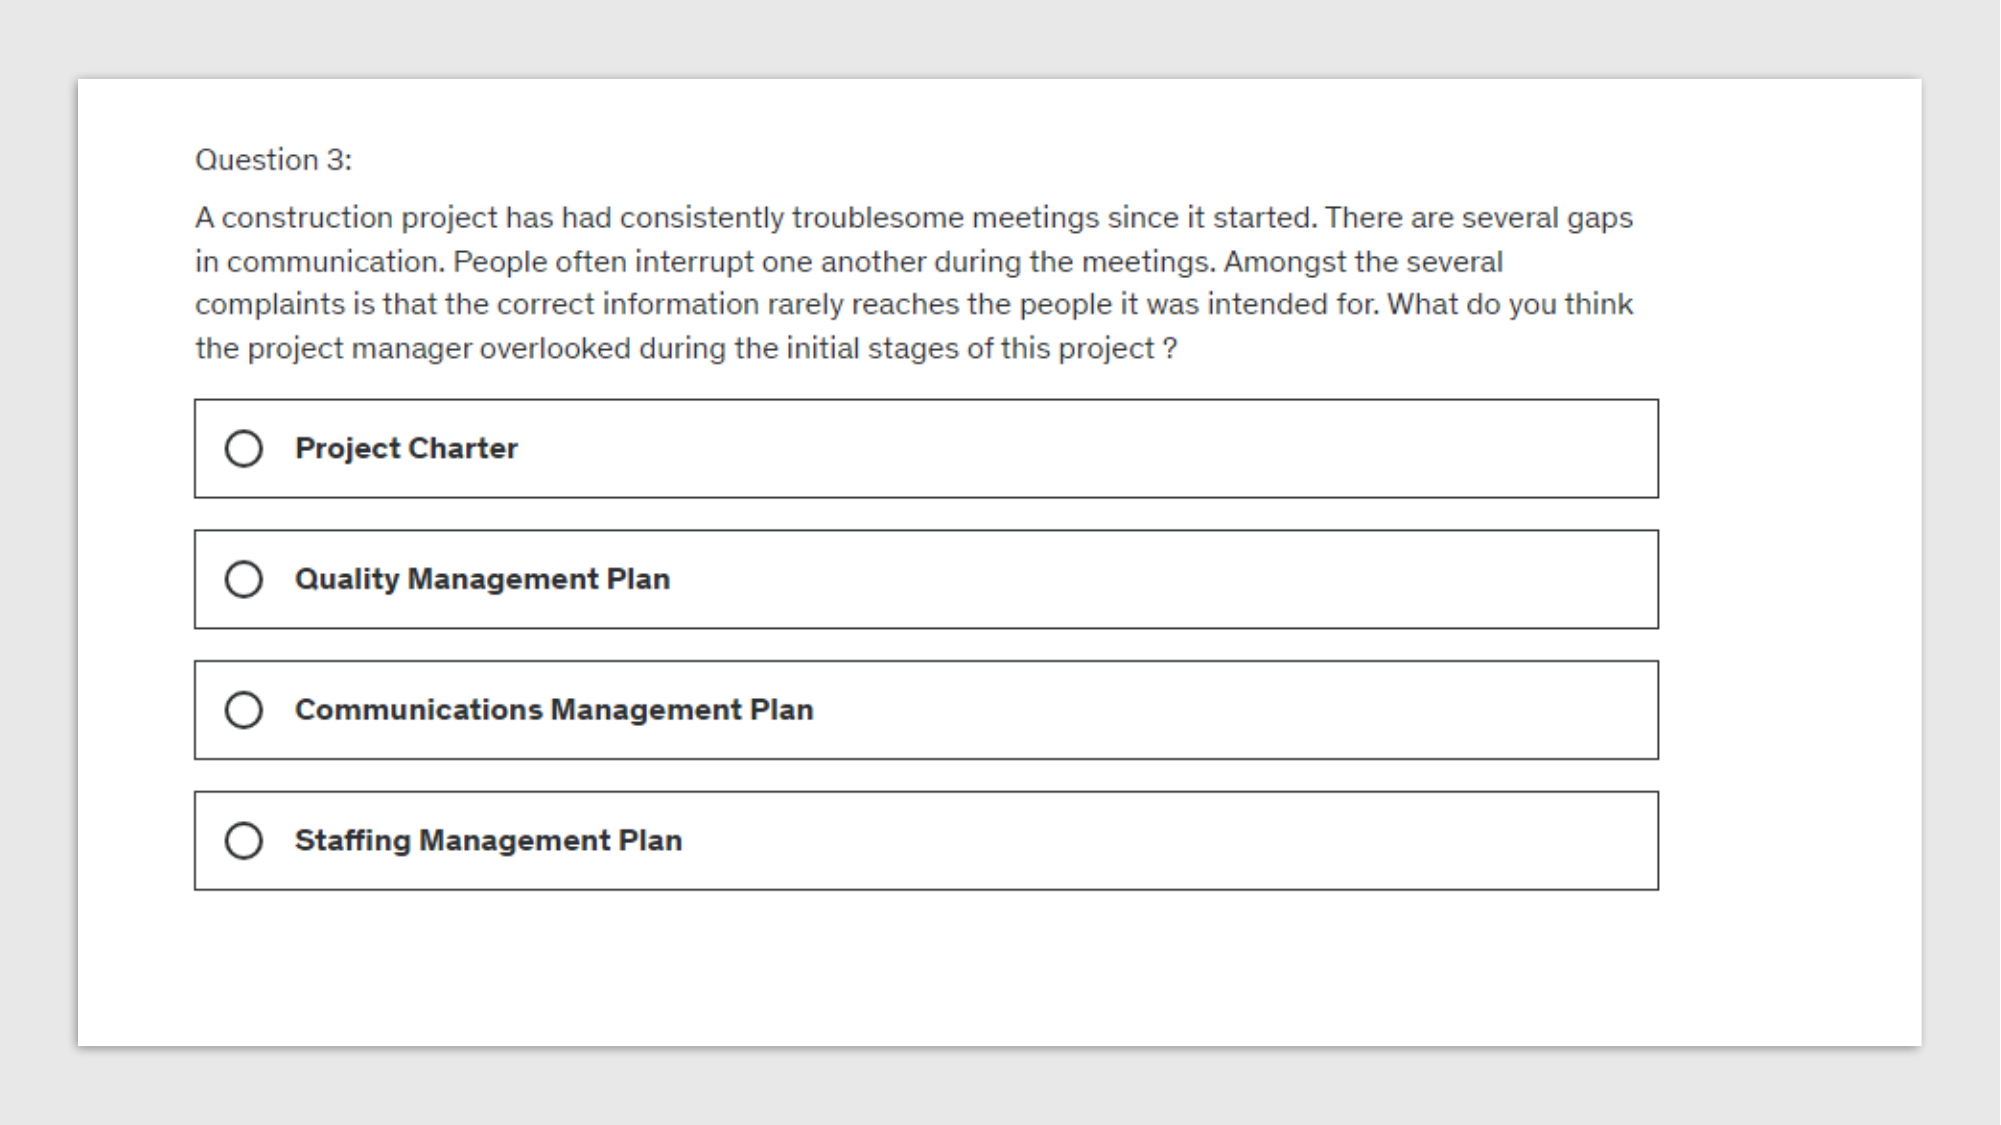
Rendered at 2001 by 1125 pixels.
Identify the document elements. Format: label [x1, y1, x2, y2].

list [112, 104, 1888, 1020]
text_box [0, 0, 2000, 1125]
text_box [77, 77, 1923, 1048]
